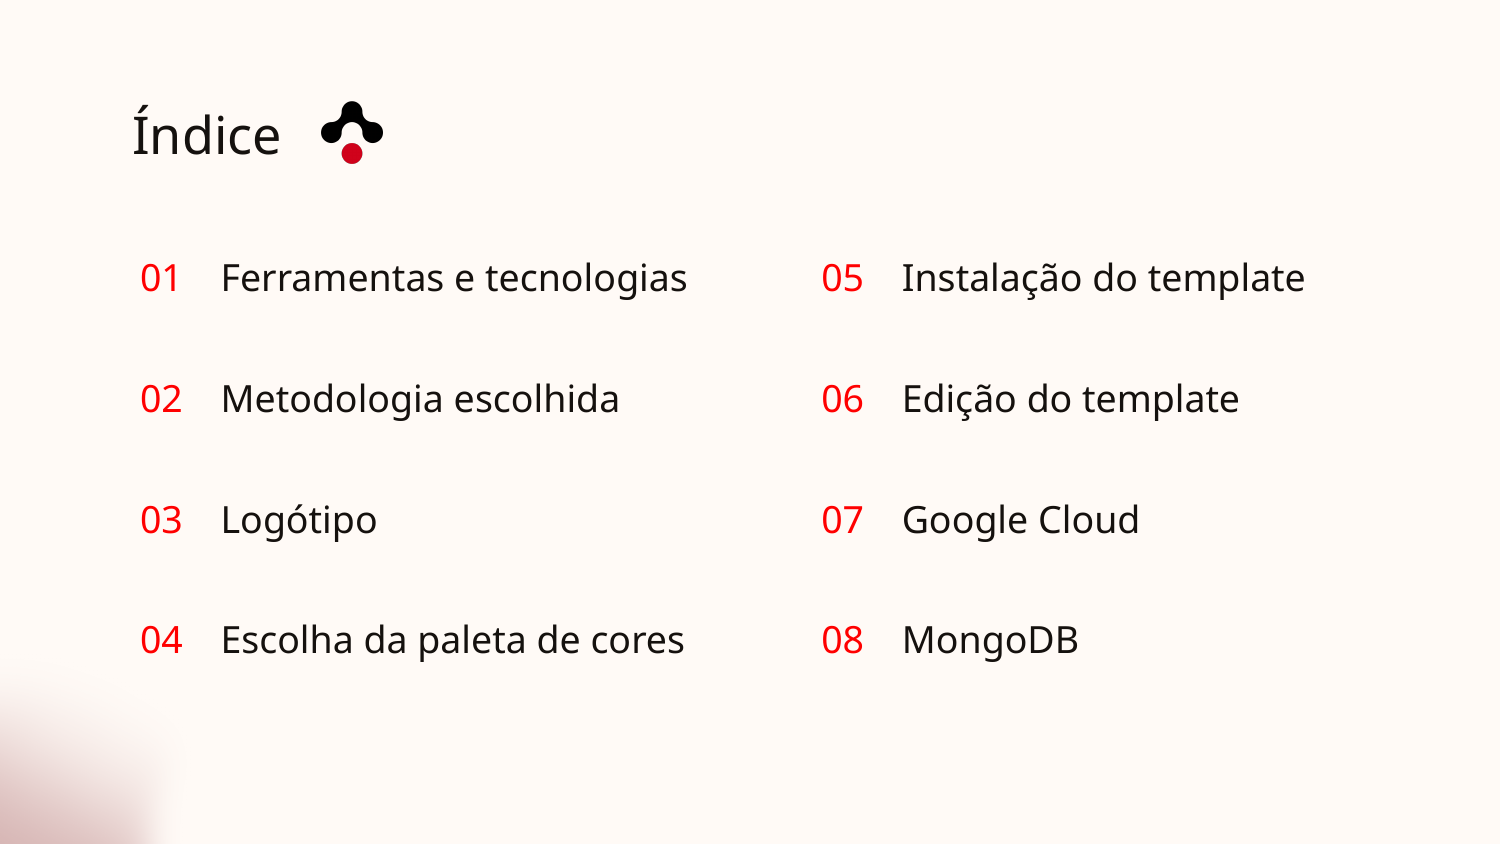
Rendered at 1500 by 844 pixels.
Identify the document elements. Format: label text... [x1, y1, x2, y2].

title Índice [117, 87, 1383, 178]
title 02 [117, 359, 205, 480]
title 04 [117, 601, 205, 723]
subtitle Instalação do template [886, 238, 1383, 360]
subtitle Metodologia escolhida [205, 359, 665, 481]
title 07 [798, 480, 886, 601]
title 01 [117, 238, 205, 359]
title 06 [798, 359, 886, 480]
subtitle Edição do template [886, 359, 1315, 480]
subtitle Google Cloud [886, 480, 1315, 601]
title 05 [798, 238, 886, 359]
title 08 [798, 601, 886, 723]
title 03 [117, 480, 205, 601]
subtitle Escolha da paleta de cores [205, 601, 750, 723]
subtitle Logótipo [205, 480, 614, 601]
picture [319, 99, 385, 166]
subtitle MongoDB [886, 601, 1315, 723]
subtitle Ferramentas e tecnologias [205, 238, 750, 360]
